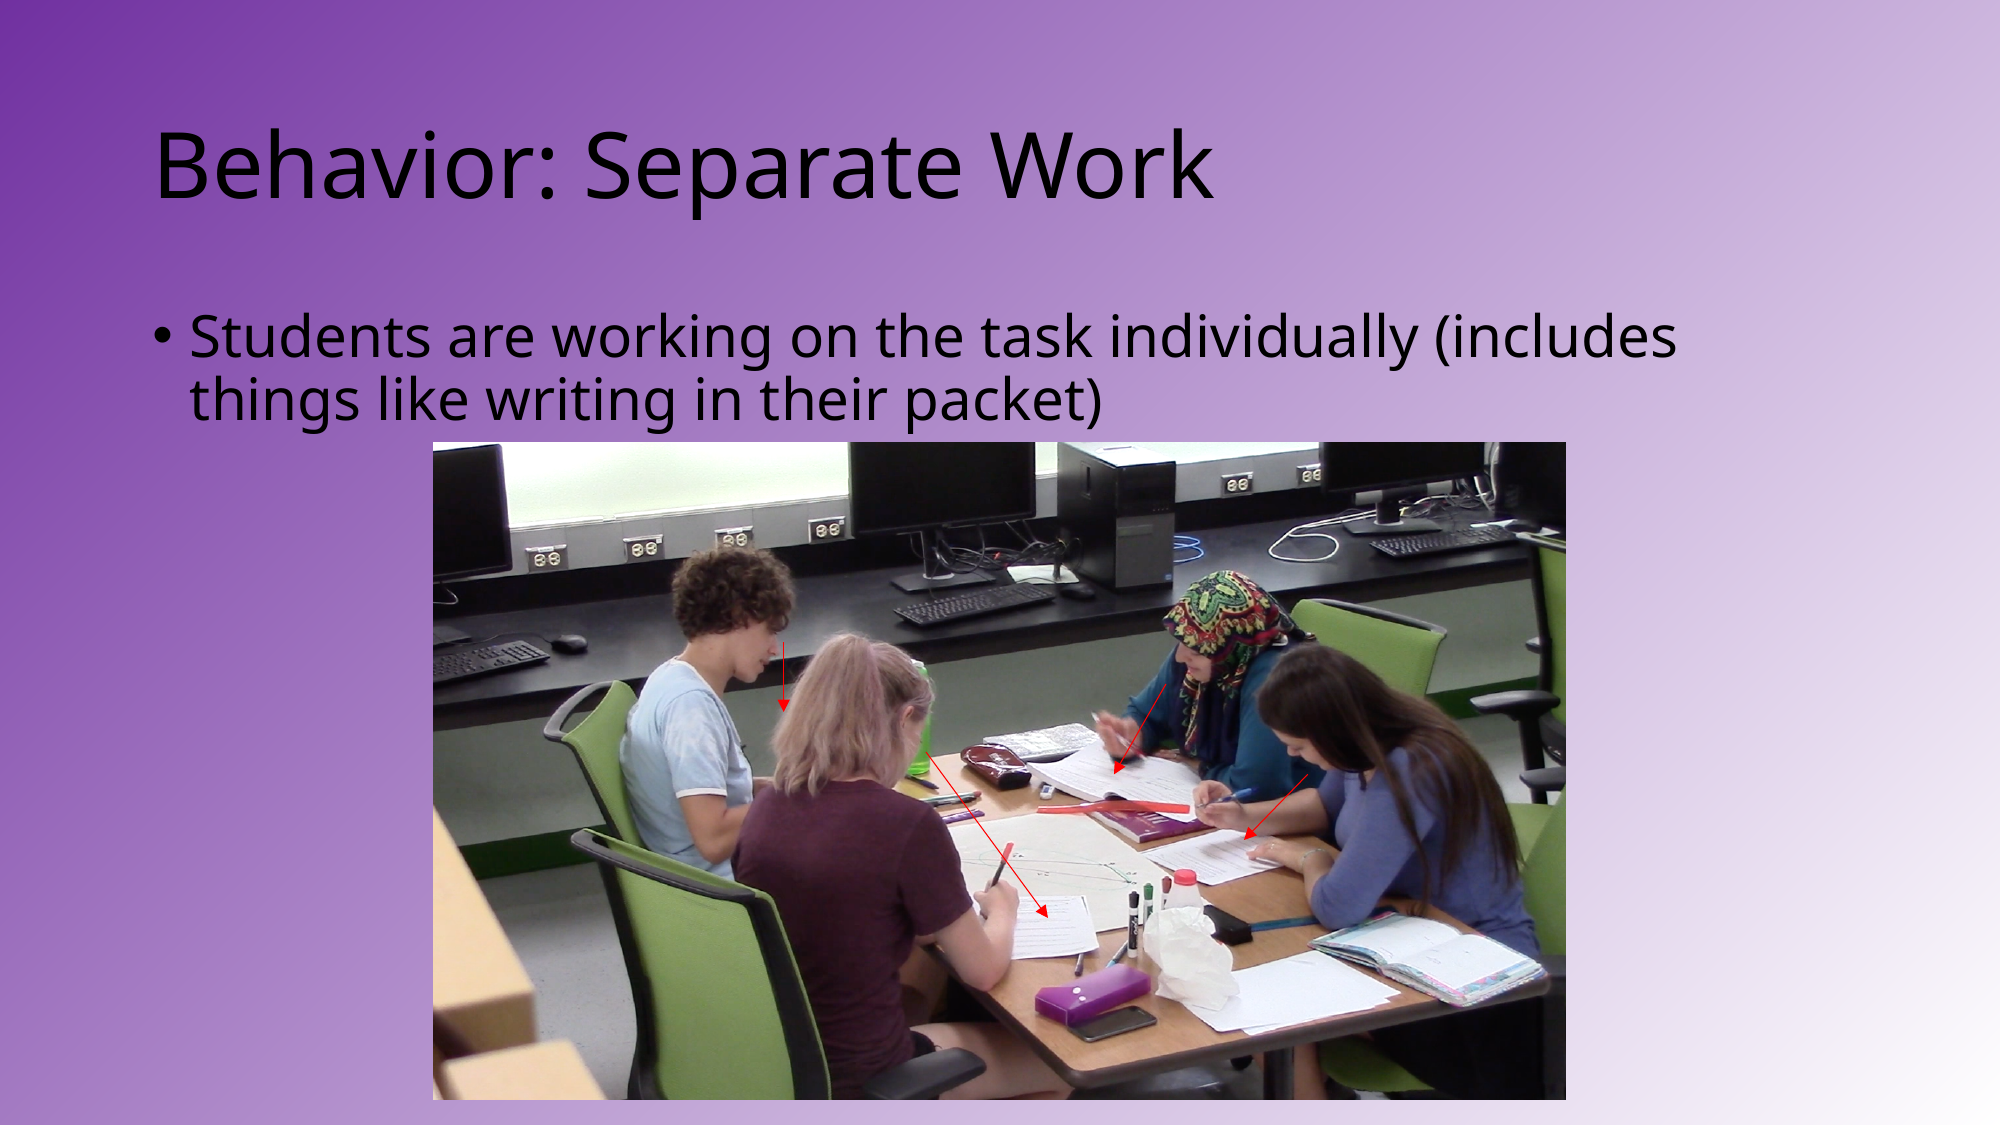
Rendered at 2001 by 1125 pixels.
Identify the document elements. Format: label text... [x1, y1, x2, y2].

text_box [1113, 683, 1167, 775]
picture [433, 442, 1566, 1100]
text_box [1243, 774, 1308, 840]
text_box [925, 751, 1048, 918]
title Behavior: Separate Work [137, 59, 1863, 278]
list Students are working on the task individually (includes things like writing in their packet) [137, 299, 1863, 1014]
